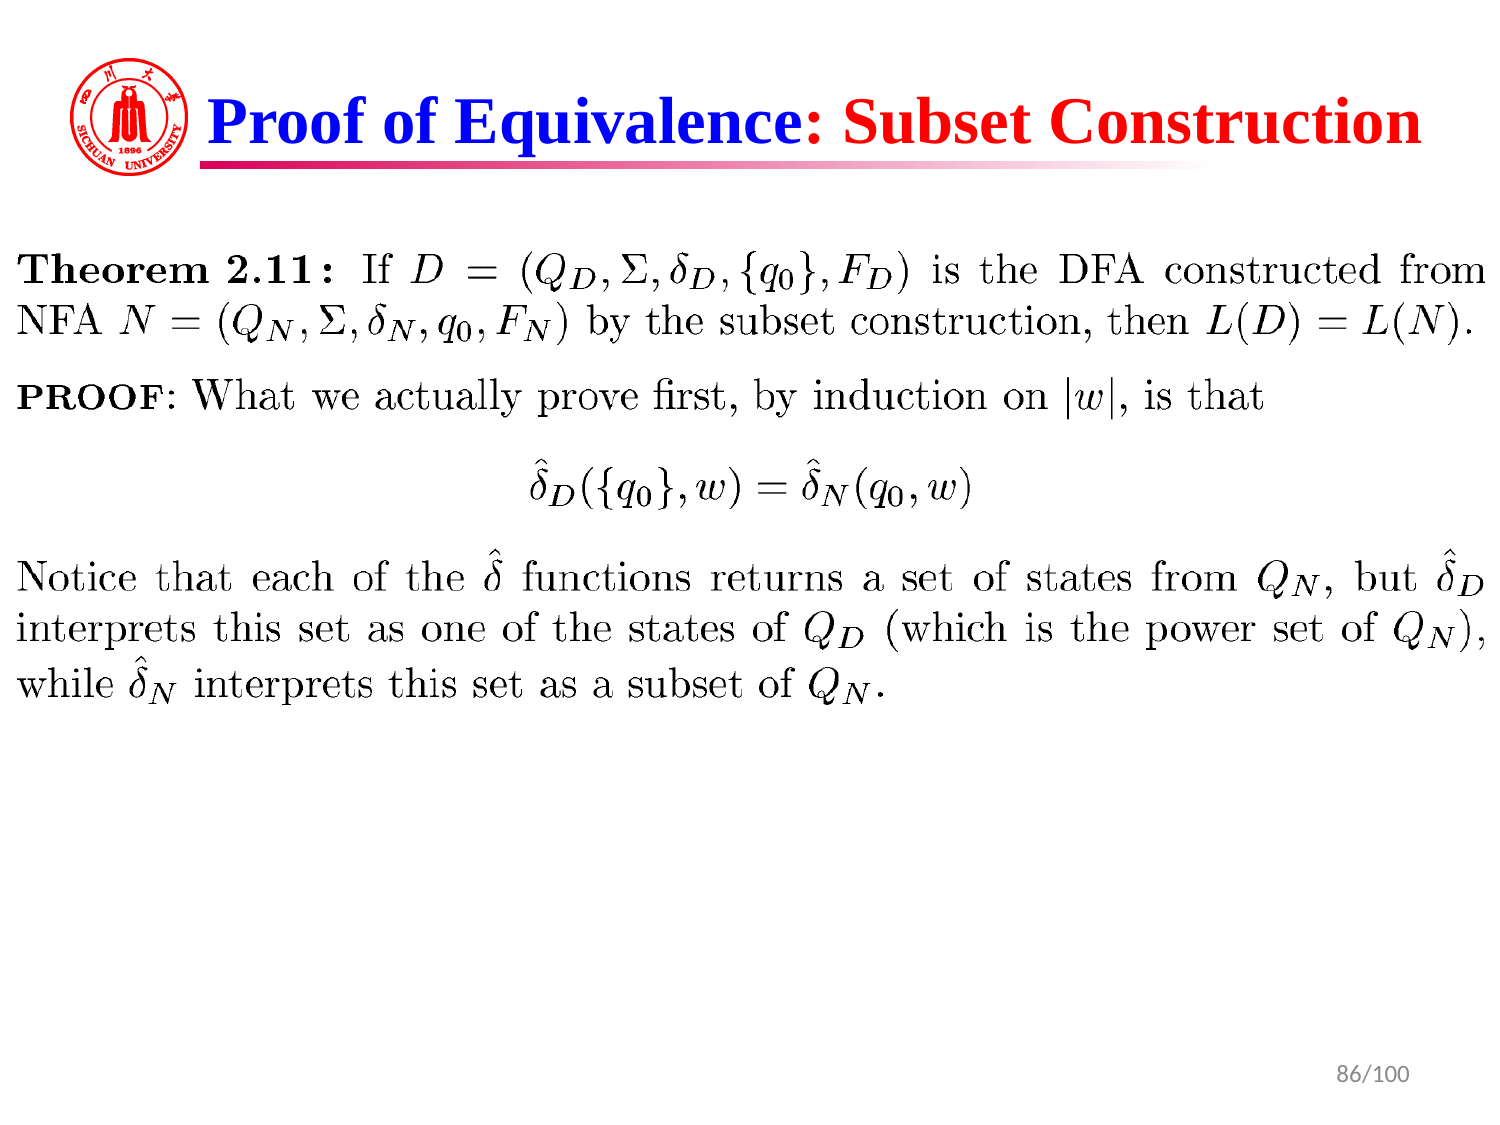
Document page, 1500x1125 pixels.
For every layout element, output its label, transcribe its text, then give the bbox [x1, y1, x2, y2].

text_box [199, 161, 1214, 169]
slide_number 86/100 [1074, 1042, 1425, 1103]
text_box Proof of Equivalence: Subset Construction [200, 72, 1431, 160]
picture [70, 58, 188, 176]
picture [0, 231, 1500, 722]
